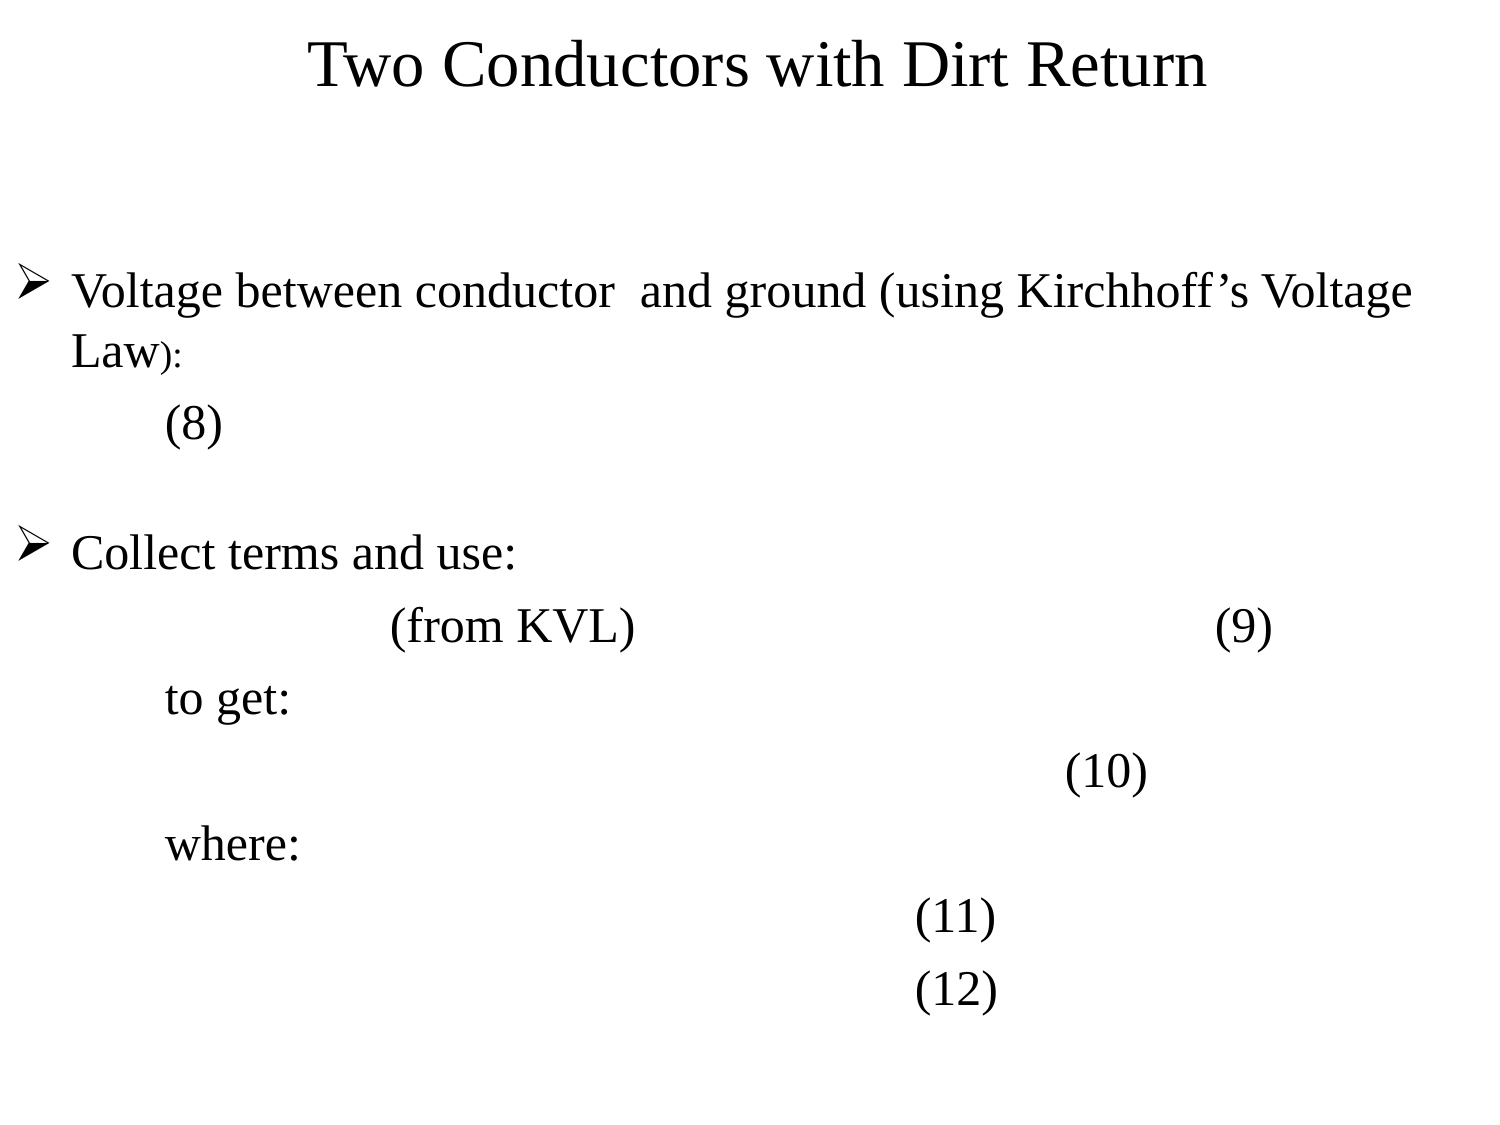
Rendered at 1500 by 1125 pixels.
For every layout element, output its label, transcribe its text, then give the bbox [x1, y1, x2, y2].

text_box Two Conductors with Dirt Return [0, 12, 1481, 268]
